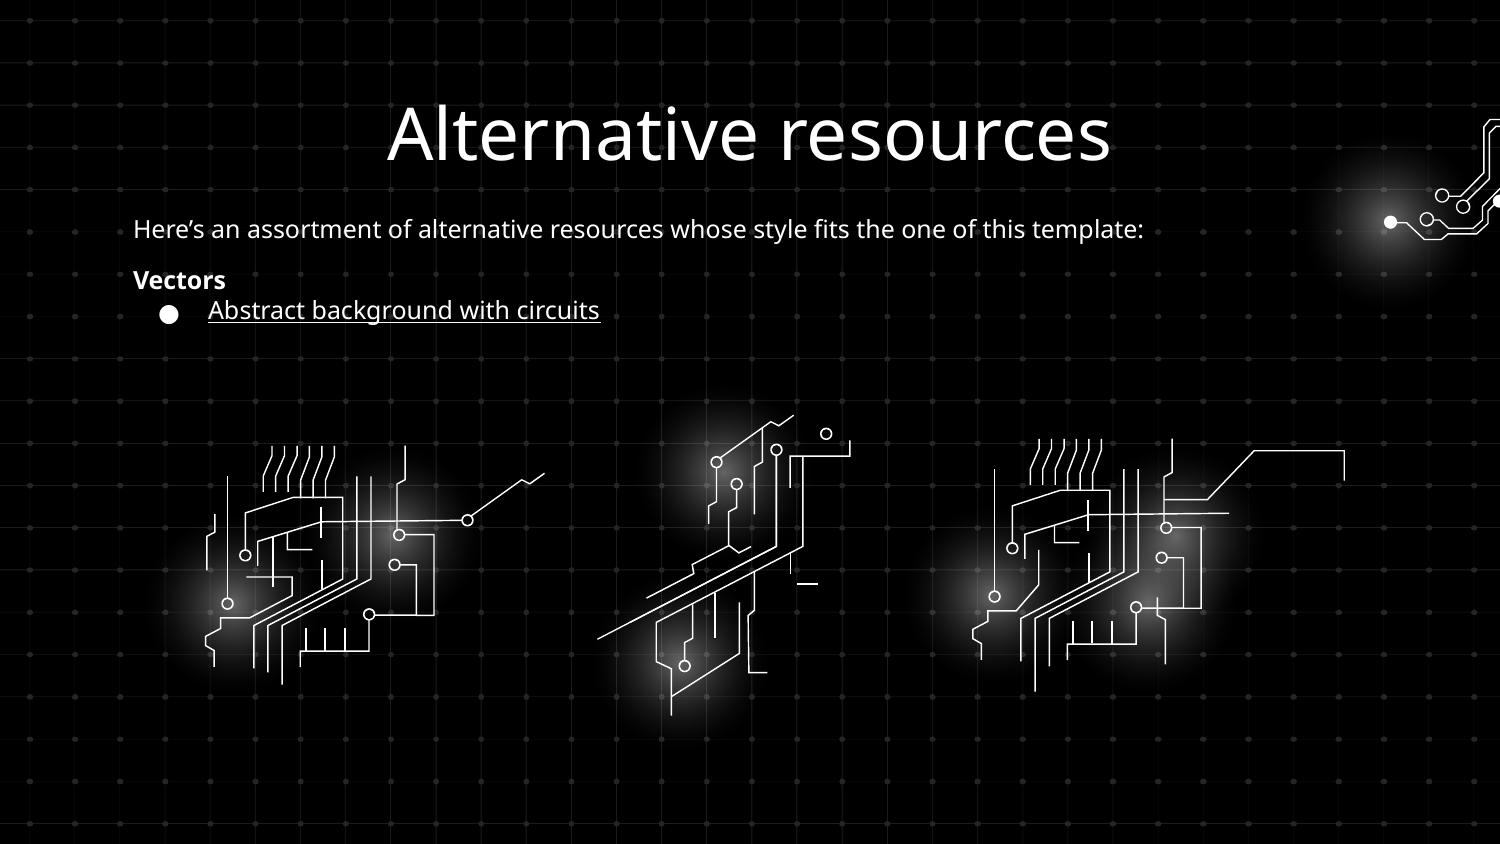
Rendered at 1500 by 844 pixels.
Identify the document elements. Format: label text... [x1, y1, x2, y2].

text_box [582, 375, 851, 760]
title Alternative resources [118, 72, 1382, 167]
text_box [136, 438, 546, 701]
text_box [1455, 181, 1486, 214]
picture [1422, 214, 1432, 224]
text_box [1434, 124, 1486, 203]
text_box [894, 438, 1346, 701]
subtitle Here’s an assortment of alternative resources whose style fits the one of this template: Vectors Abstract background with circuits [118, 198, 1382, 347]
picture [1437, 190, 1447, 201]
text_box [1383, 215, 1486, 241]
picture [1458, 202, 1468, 212]
picture [0, 0, 1500, 844]
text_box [1419, 201, 1486, 230]
